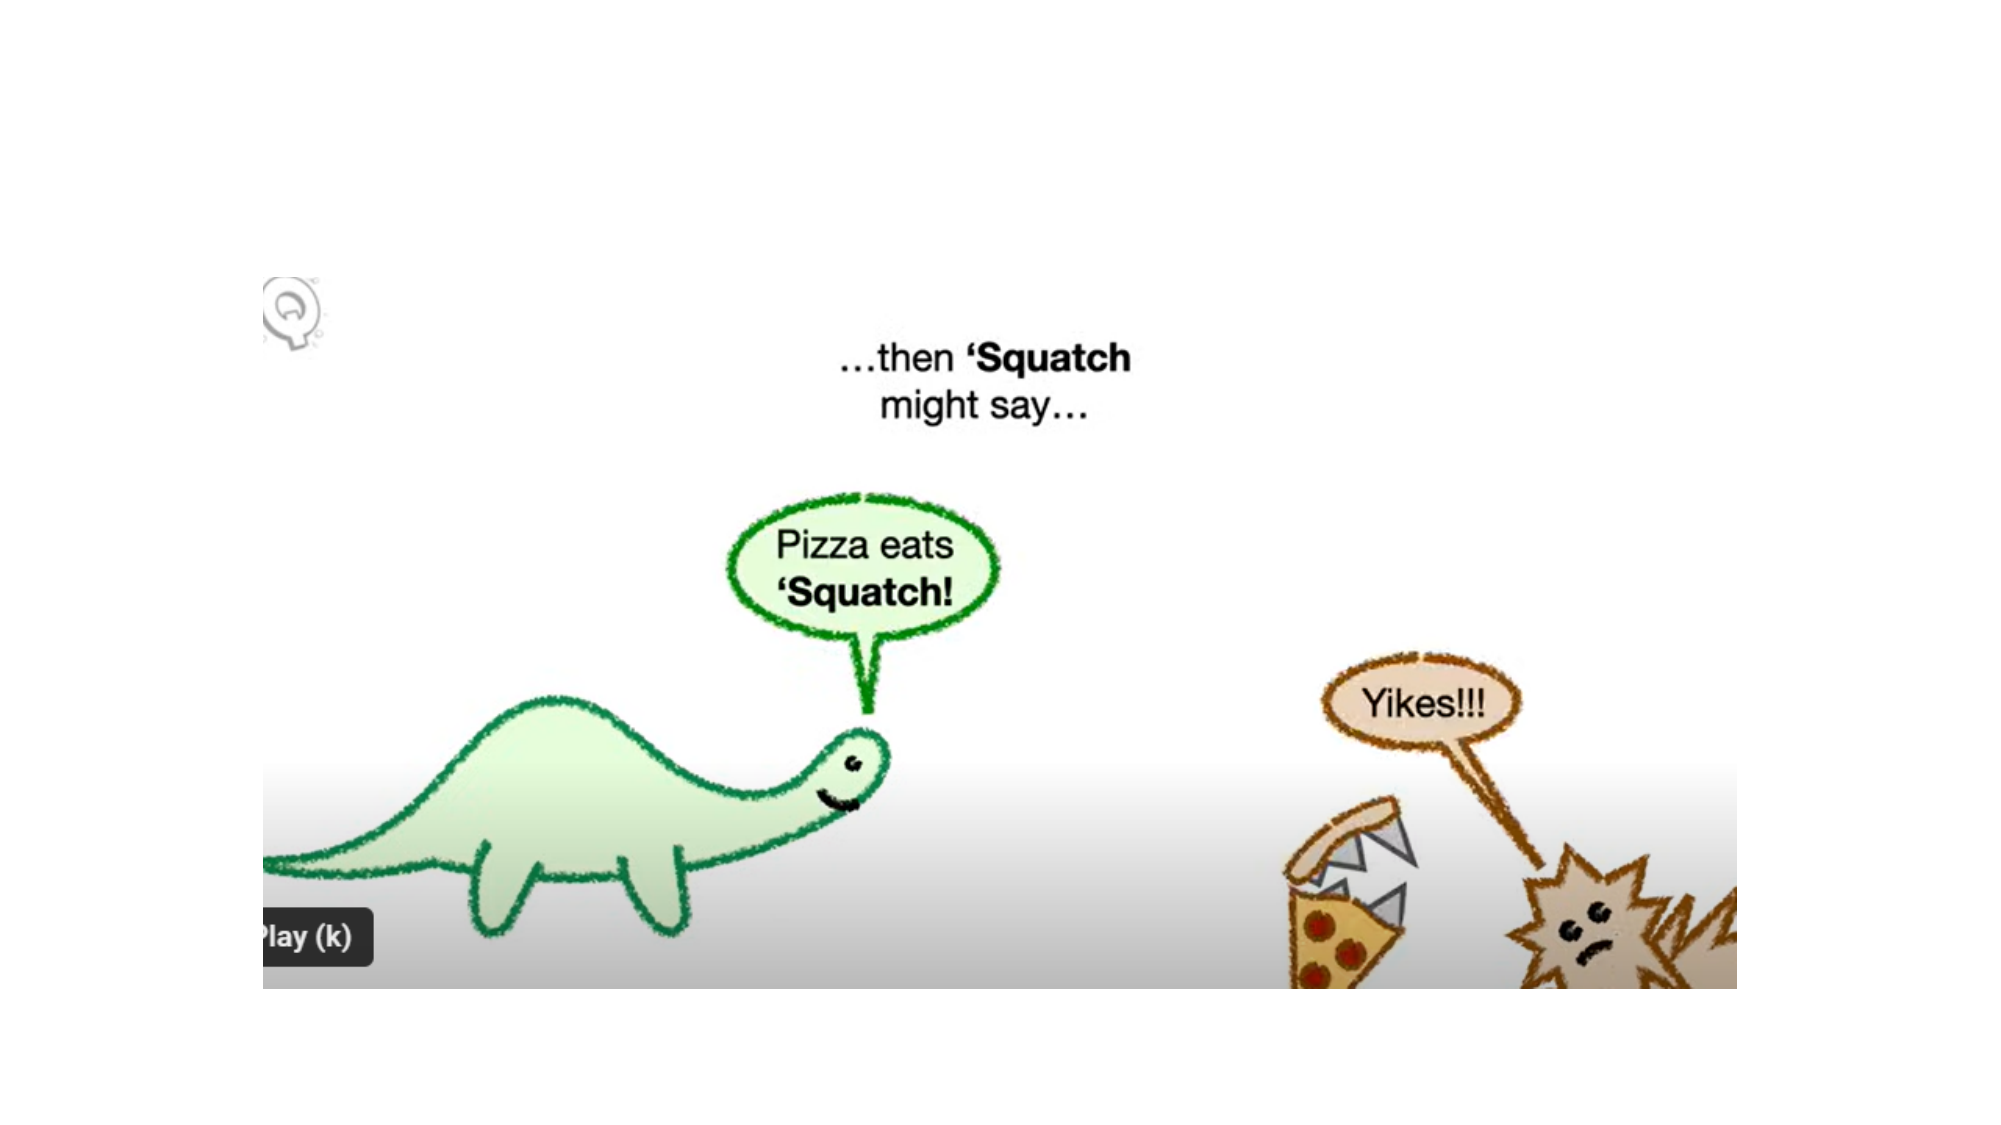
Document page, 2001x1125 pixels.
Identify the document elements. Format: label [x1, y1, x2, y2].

picture [262, 276, 1738, 989]
